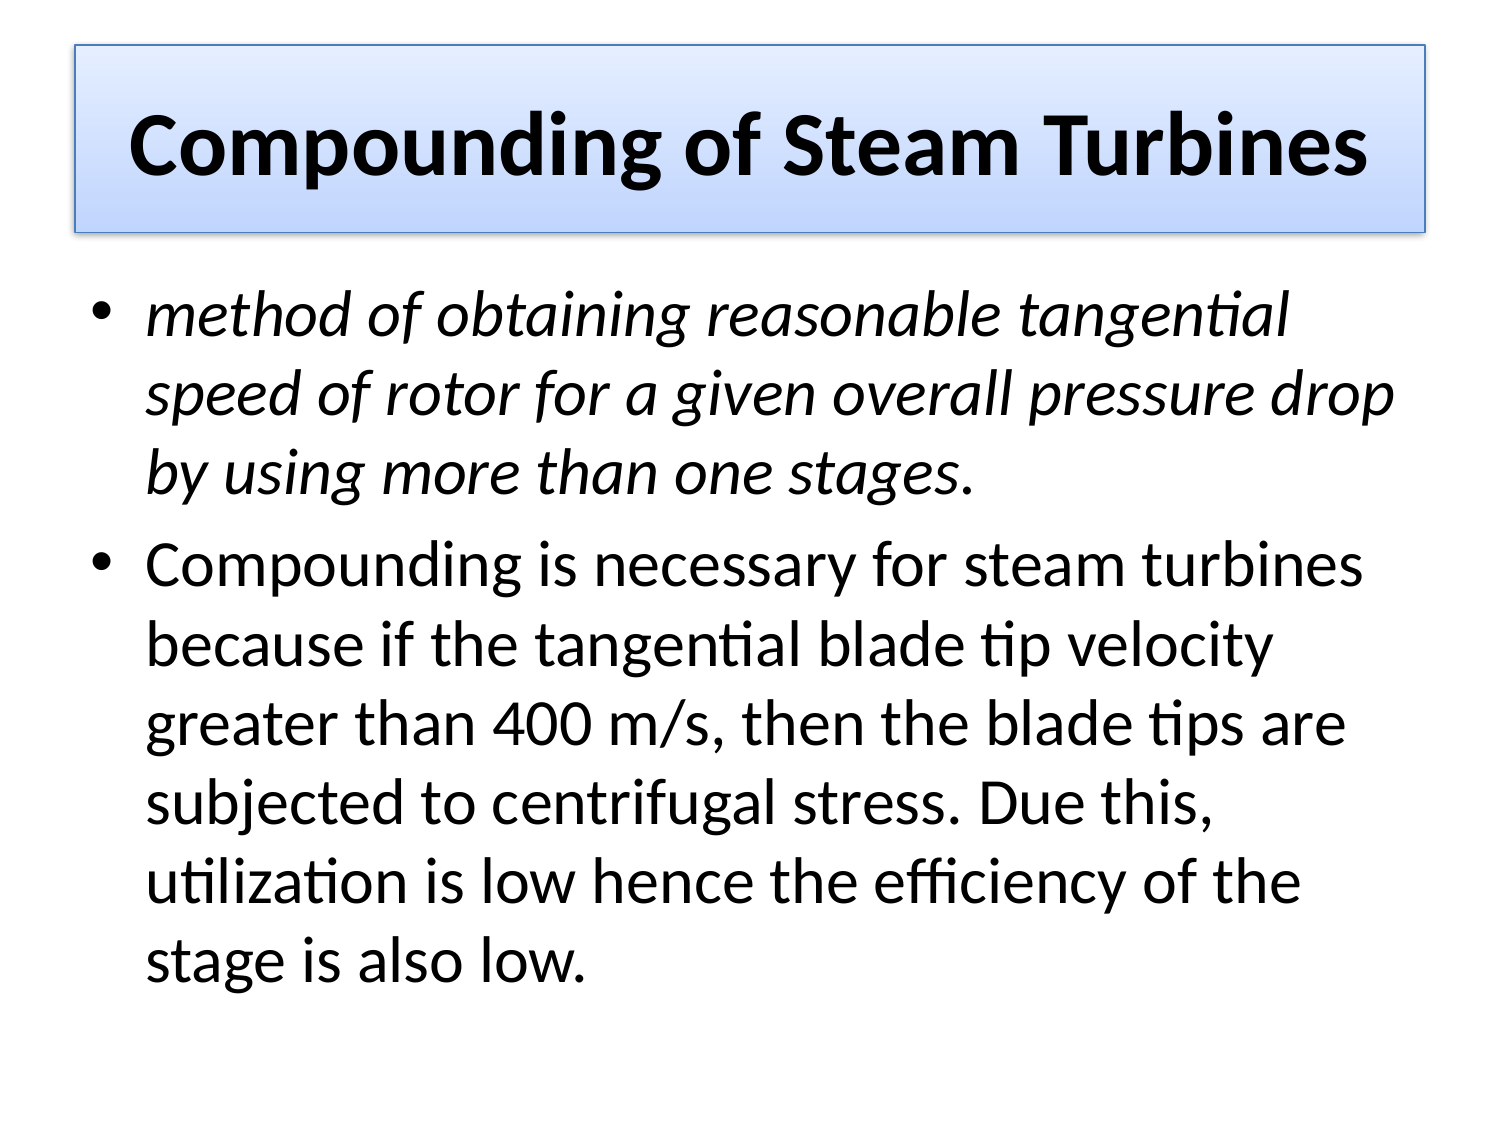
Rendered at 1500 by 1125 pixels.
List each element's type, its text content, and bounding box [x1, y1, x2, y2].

title Compounding of Steam Turbines [74, 44, 1426, 233]
list method of obtaining reasonable tangential speed of rotor for a given overall pressure drop by using more than one stages. Compounding is necessary for steam turbines because if the tangential blade tip velocity greater than 400 m/s, then the blade tips are subjected to centrifugal stress. Due this, utilization is low hence the efficiency of the stage is also low. [75, 262, 1425, 1005]
